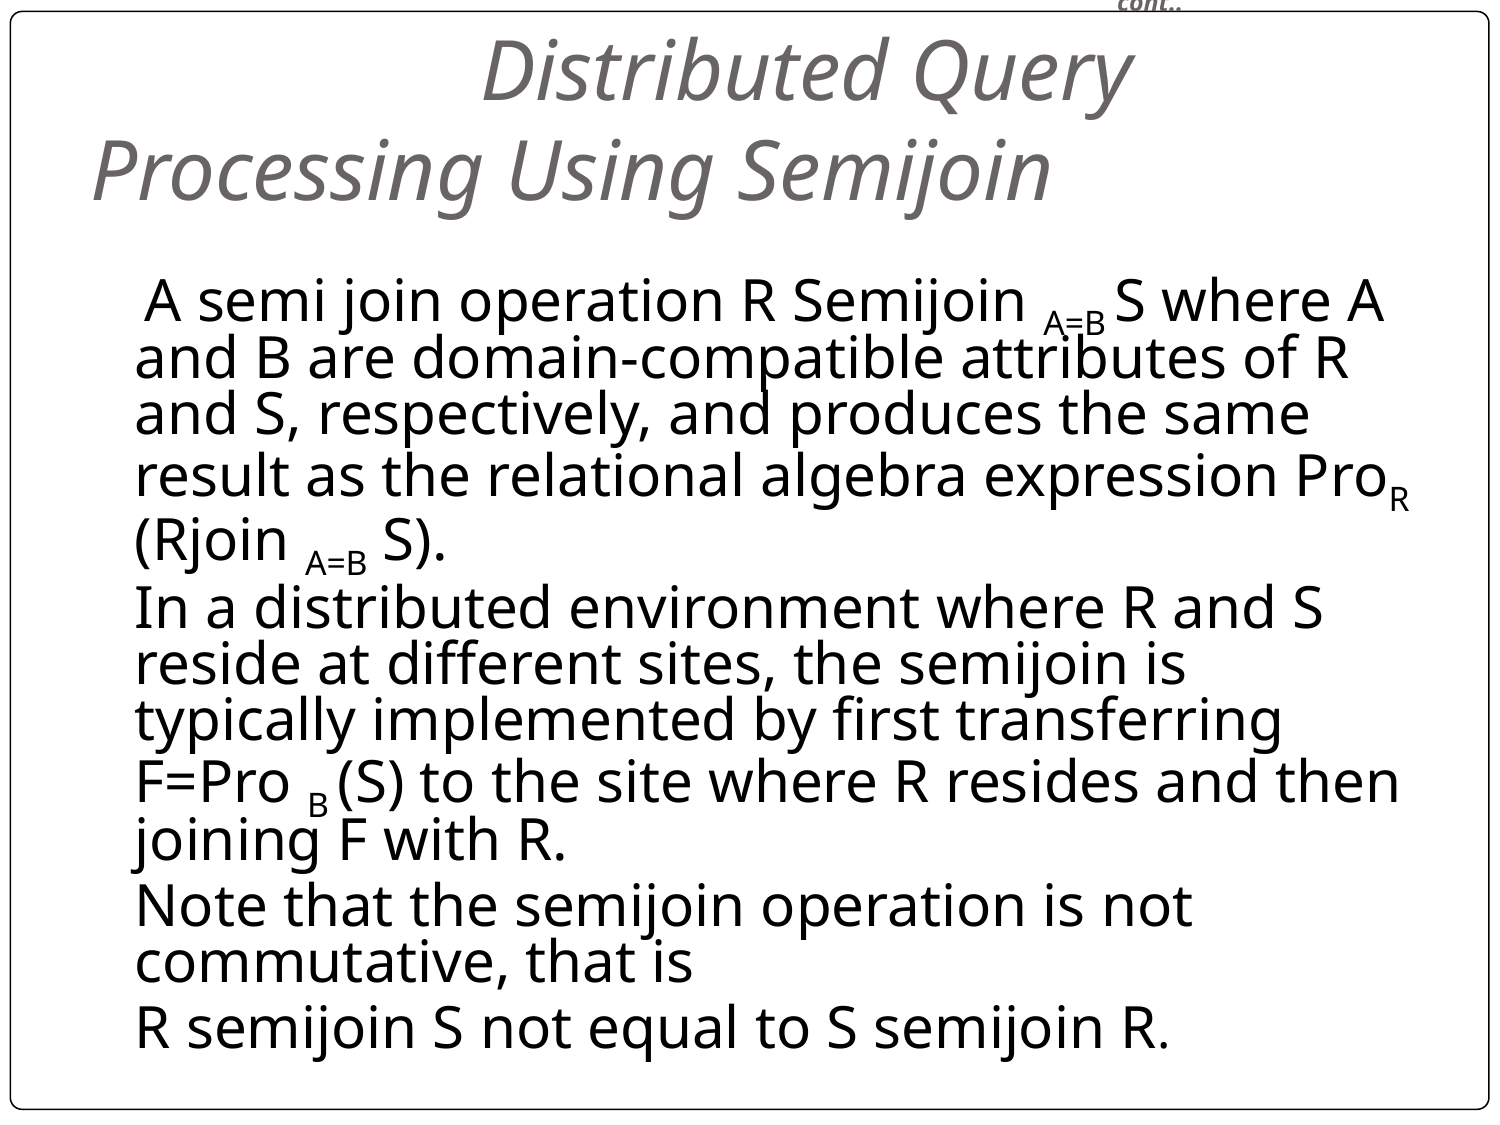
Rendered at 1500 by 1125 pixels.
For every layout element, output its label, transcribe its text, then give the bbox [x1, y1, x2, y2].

title cont.. Distributed Query Processing Using Semijoin [75, 0, 1425, 233]
list A semi join operation R Semijoin A=B S where A and B are domain-compatible attributes of R and S, respectively, and produces the same result as the relational algebra expression ProR (Rjoin A=B S). In a distributed environment where R and S reside at different sites, the semijoin is typically implemented by first transferring F=Pro B (S) to the site where R resides and then joining F with R. Note that the semijoin operation is not commutative, that is R semijoin S not equal to S semijoin R. [75, 262, 1425, 1125]
